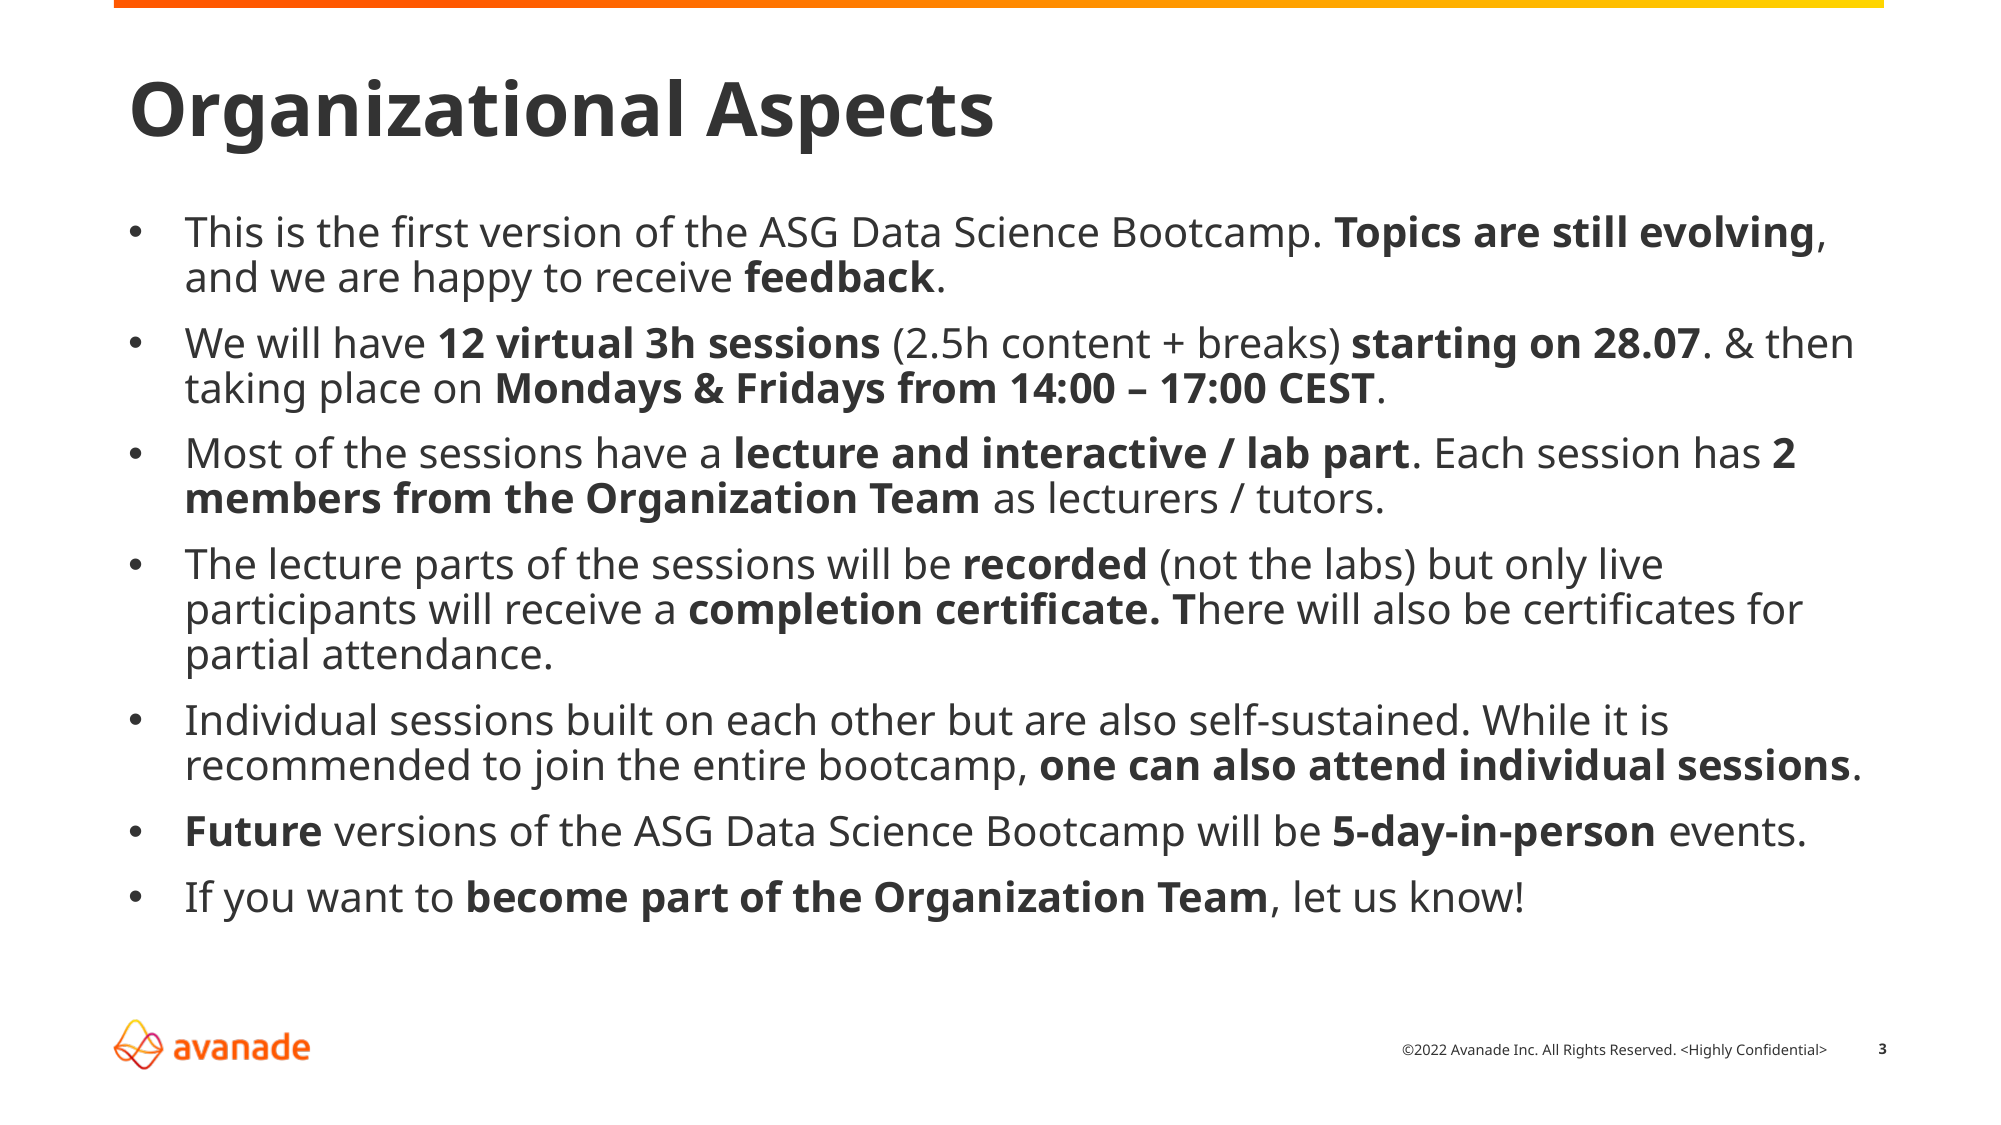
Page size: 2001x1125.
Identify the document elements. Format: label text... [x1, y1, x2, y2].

picture [93, 999, 339, 1090]
list This is the first version of the ASG Data Science Bootcamp. Topics are still evolving, and we are happy to receive feedback. We will have 12 virtual 3h sessions (2.5h content + breaks) starting on 28.07. & then taking place on Mondays & Fridays from 14:00 – 17:00 CEST. Most of the sessions have a lecture and interactive / lab part. Each session has 2 members from the Organization Team as lecturers / tutors. The lecture parts of the sessions will be recorded (not the labs) but only live participants will receive a completion certificate. There will also be certificates for partial attendance. Individual sessions built on each other but are also self-sustained. While it is recommended to join the entire bootcamp, one can also attend individual sessions. Future versions of the ASG Data Science Bootcamp will be 5-day-in-person events. If you want to become part of the Organization Team, let us know! [113, 228, 1883, 869]
title Organizational Aspects [113, 64, 1883, 228]
